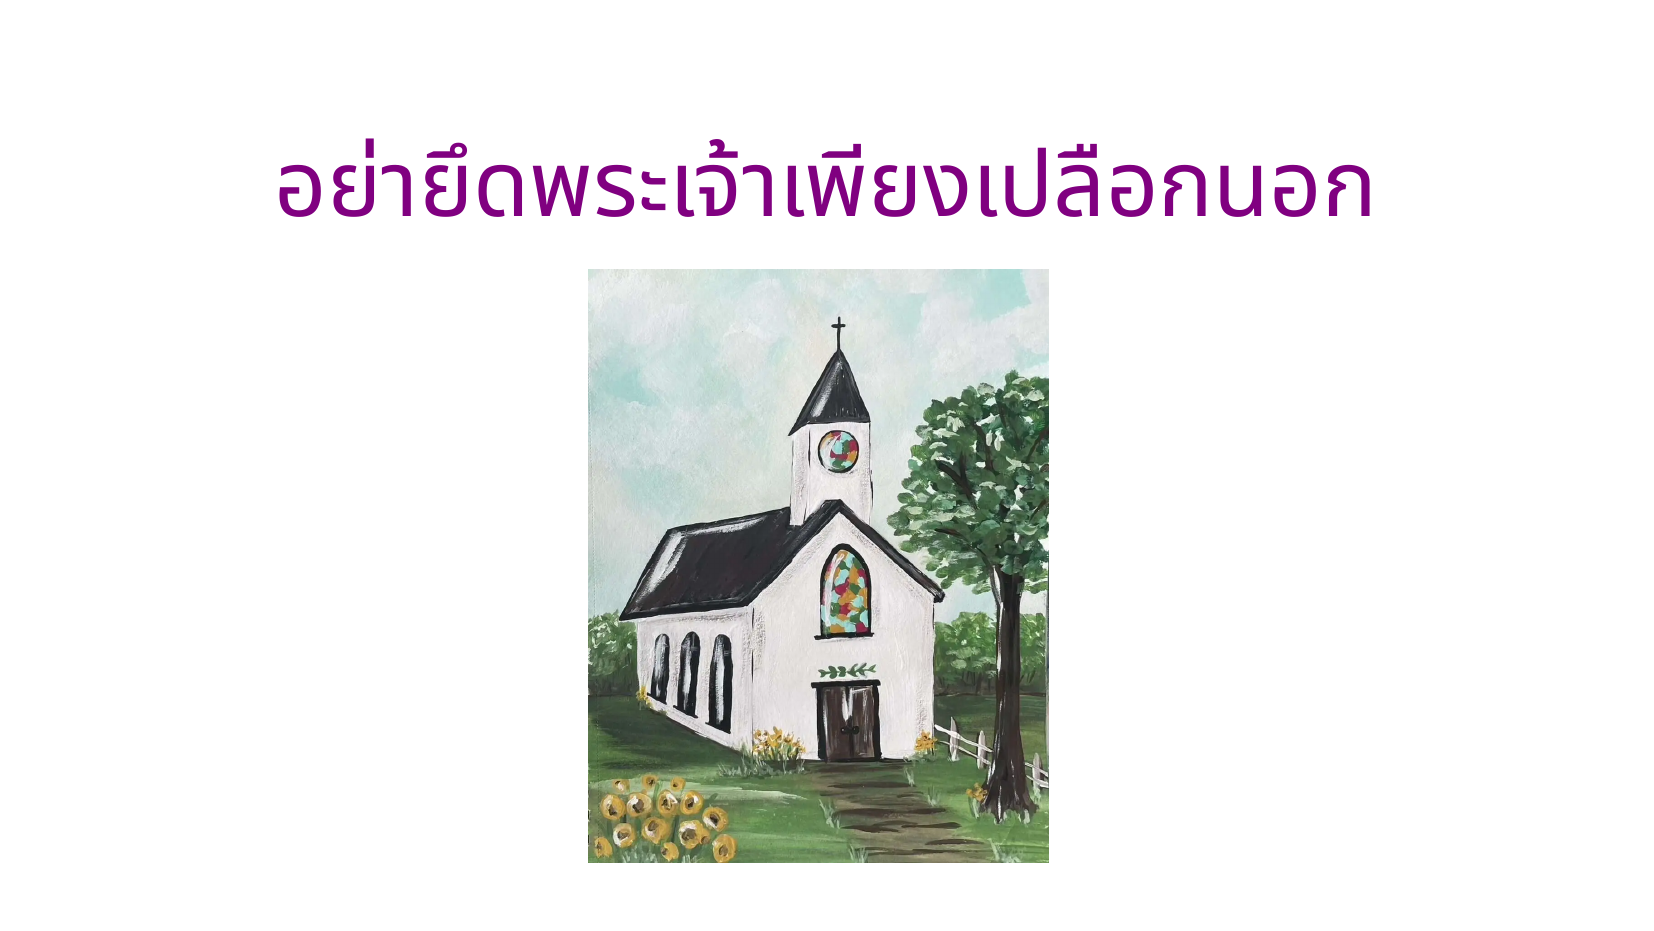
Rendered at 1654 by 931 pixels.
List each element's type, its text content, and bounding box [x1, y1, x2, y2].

title อย่ายึดพระเจ้าเพียงเปลือกนอก [82, 102, 1571, 258]
picture [588, 269, 1049, 863]
